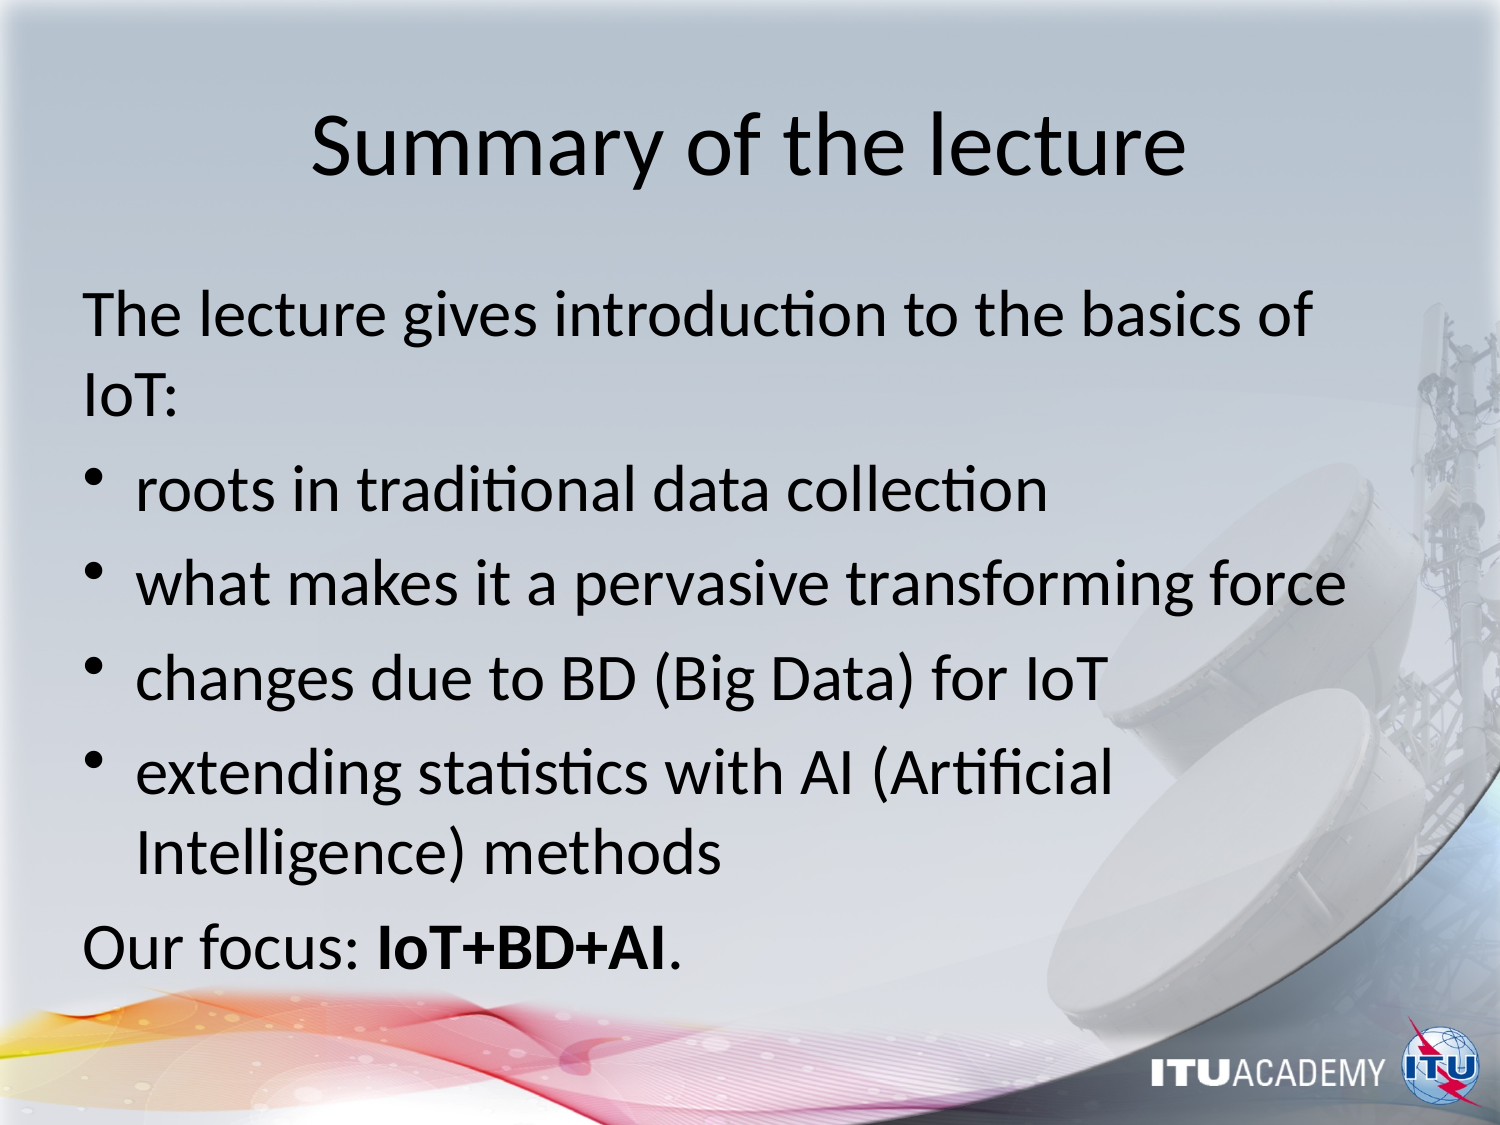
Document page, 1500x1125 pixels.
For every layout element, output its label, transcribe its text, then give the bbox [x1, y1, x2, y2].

list The lecture gives introduction to the basics of IoT: roots in traditional data collection what makes it a pervasive transforming force changes due to BD (Big Data) for IoT extending statistics with AI (Artificial Intelligence) methods Our focus: IoT+BD+AI. [74, 261, 1426, 1055]
picture [0, 0, 1500, 1125]
title Summary of the lecture [74, 44, 1426, 234]
